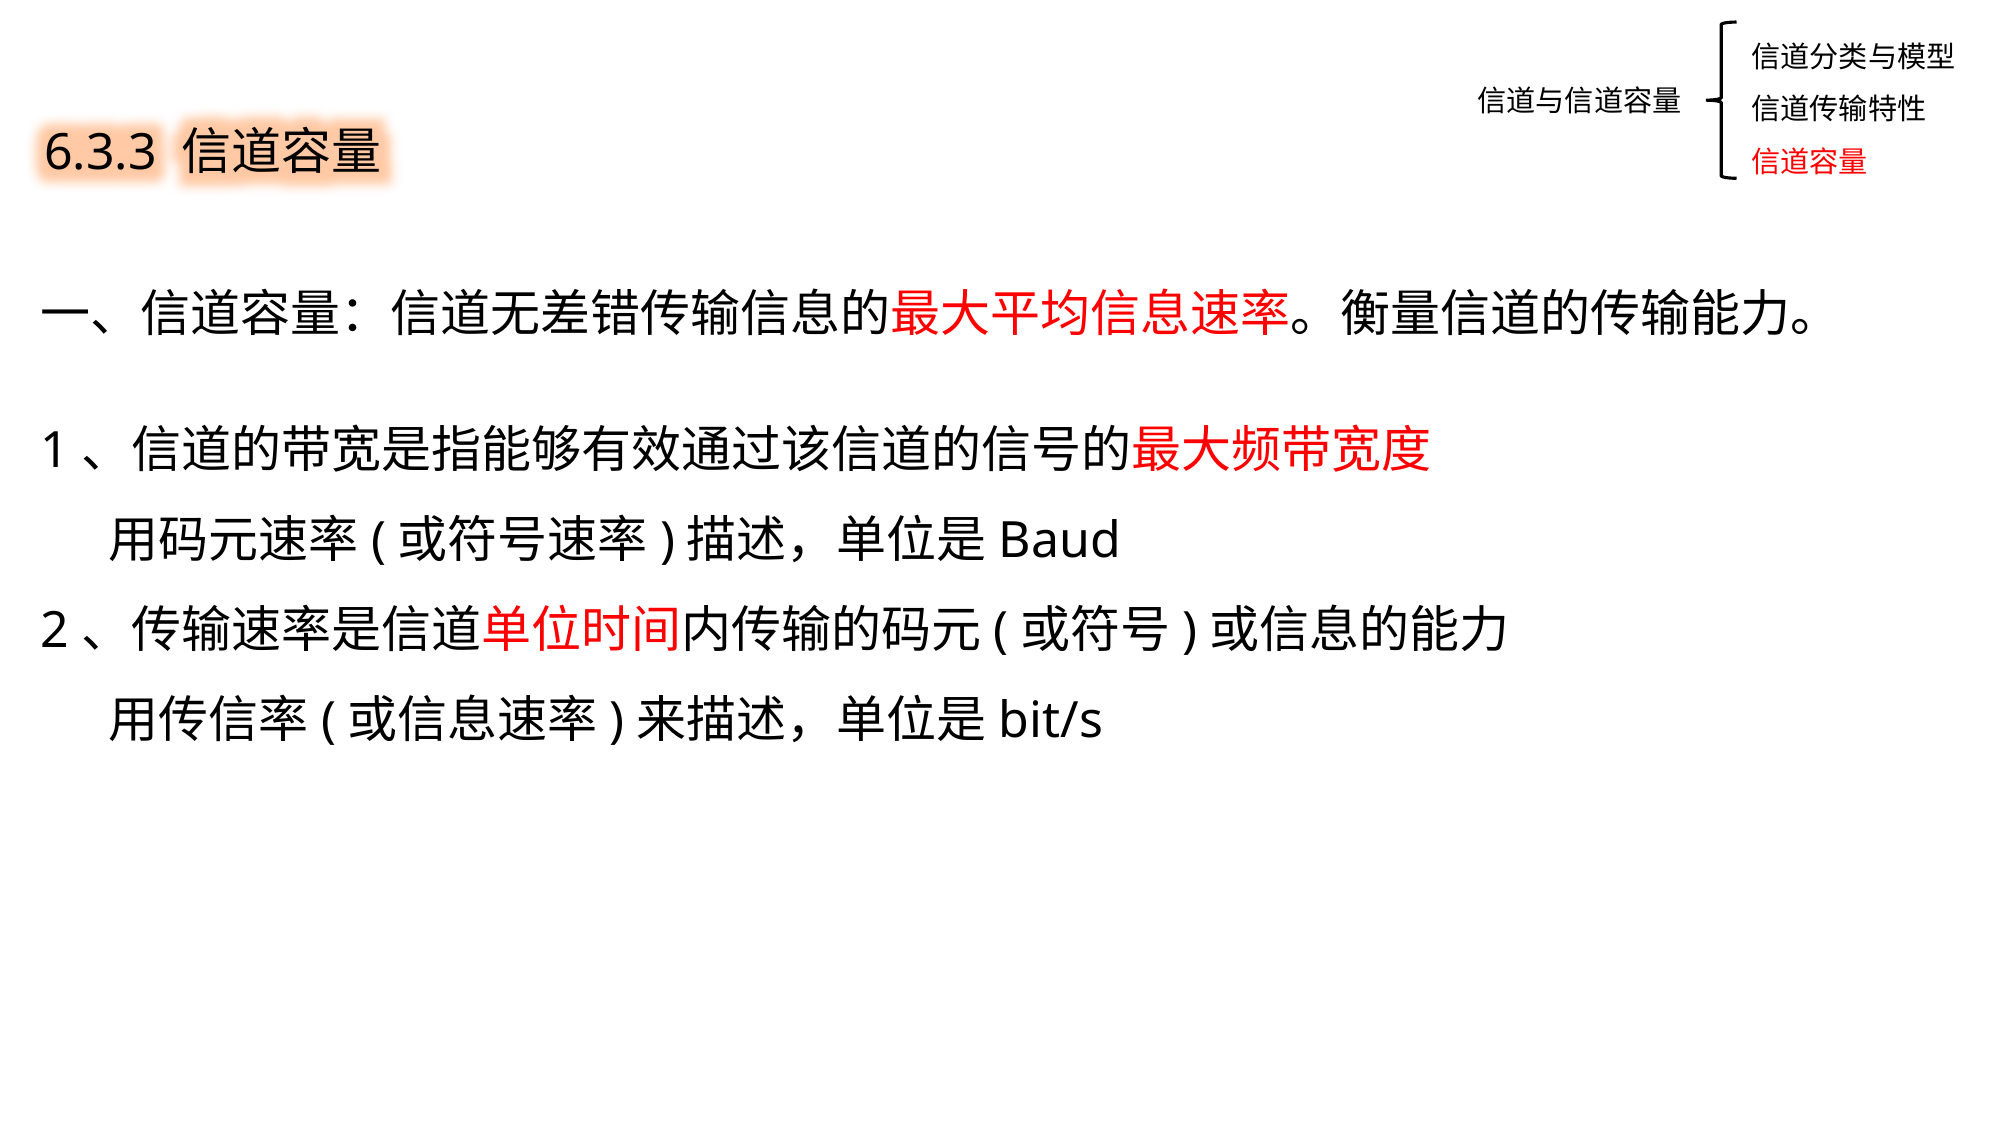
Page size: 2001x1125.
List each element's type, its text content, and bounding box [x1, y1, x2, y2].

text_box 6.3.3 信道容量 [25, 56, 587, 213]
text_box 信道与信道容量 [1462, 74, 1706, 125]
table_cell 0 [22, 53, 592, 218]
text_box 物理层 [18, 49, 596, 222]
text_box 信道分类与模型 信道传输特性 信道容量 [1736, 13, 2000, 186]
text_box [1705, 20, 1736, 180]
text_box 1、信道的带宽是指能够有效通过该信道的信号的最大频带宽度 用码元速率(或符号速率)描述，单位是Baud 2、传输速率是信道单位时间内传输的码元(或符号)或信息的能力 用传信率(或信息速率)来描述，单位是bit/s [25, 380, 1667, 756]
text_box 一、信道容量：信道无差错传输信息的最大平均信息速率。衡量信道的传输能力。 [26, 243, 1976, 349]
